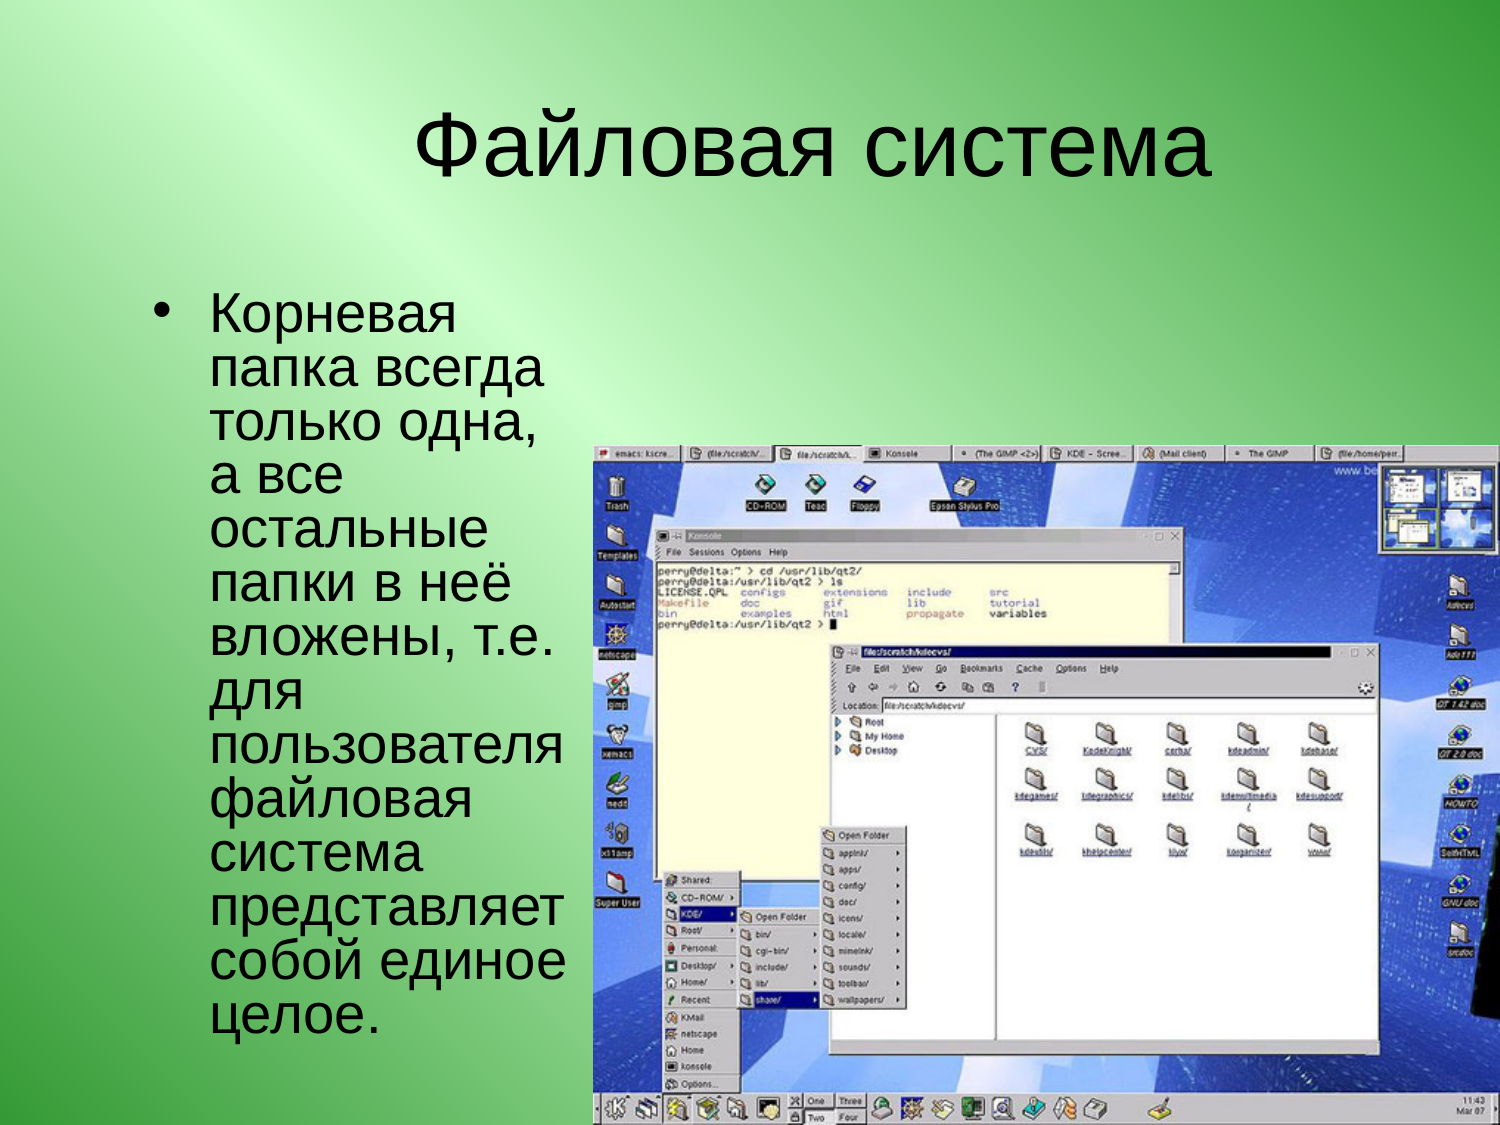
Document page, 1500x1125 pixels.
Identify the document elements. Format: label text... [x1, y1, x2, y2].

text_box Корневая папка всегда только одна, а все остальные папки в неё вложены, т.е. для пользователя файловая система представляет собой единое целое. [138, 281, 598, 1076]
picture [592, 445, 1500, 1125]
text_box Файловая система [138, 46, 1489, 234]
